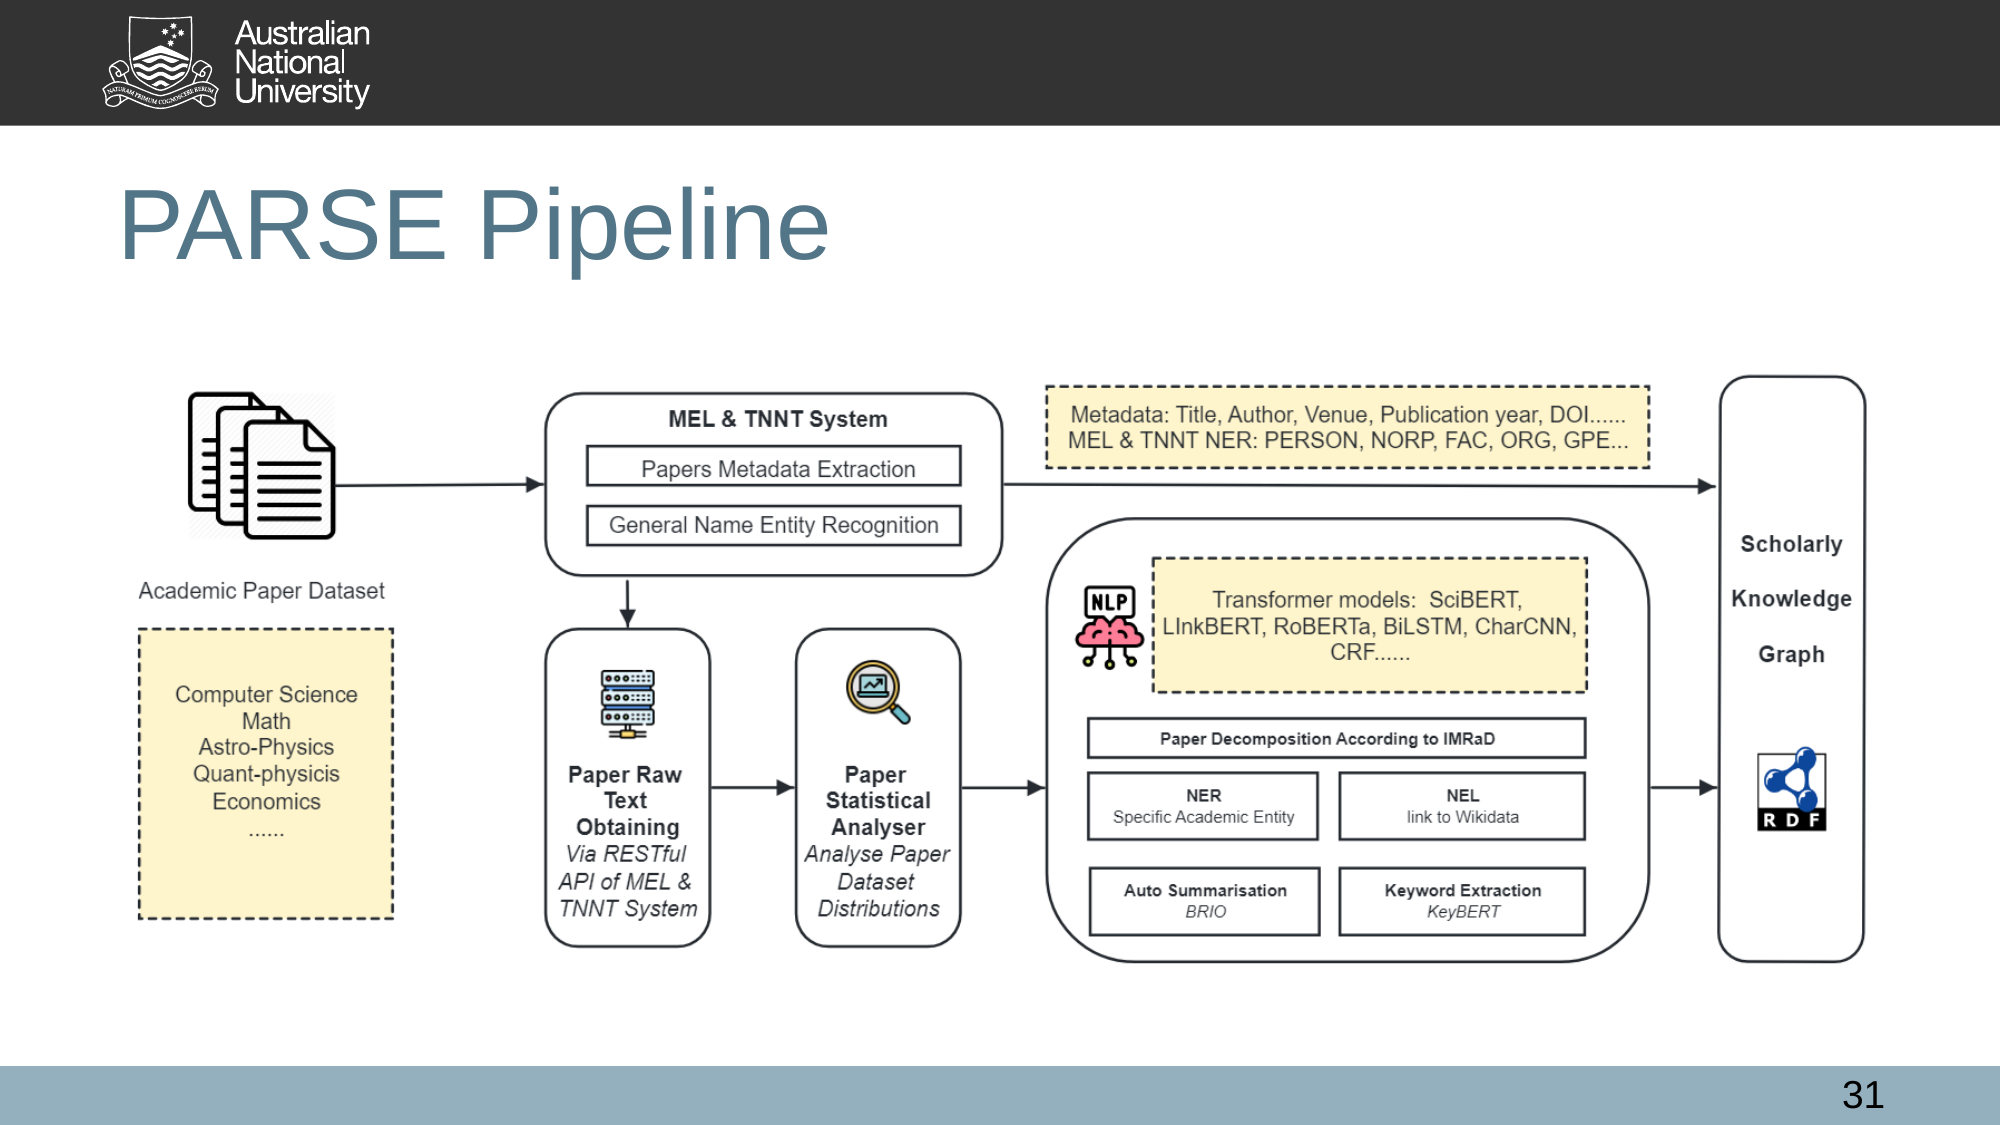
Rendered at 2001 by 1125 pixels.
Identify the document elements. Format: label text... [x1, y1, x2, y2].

title PARSE Pipeline [102, 125, 1903, 313]
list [99, 339, 1901, 980]
slide_number 31 [1771, 1062, 1900, 1098]
